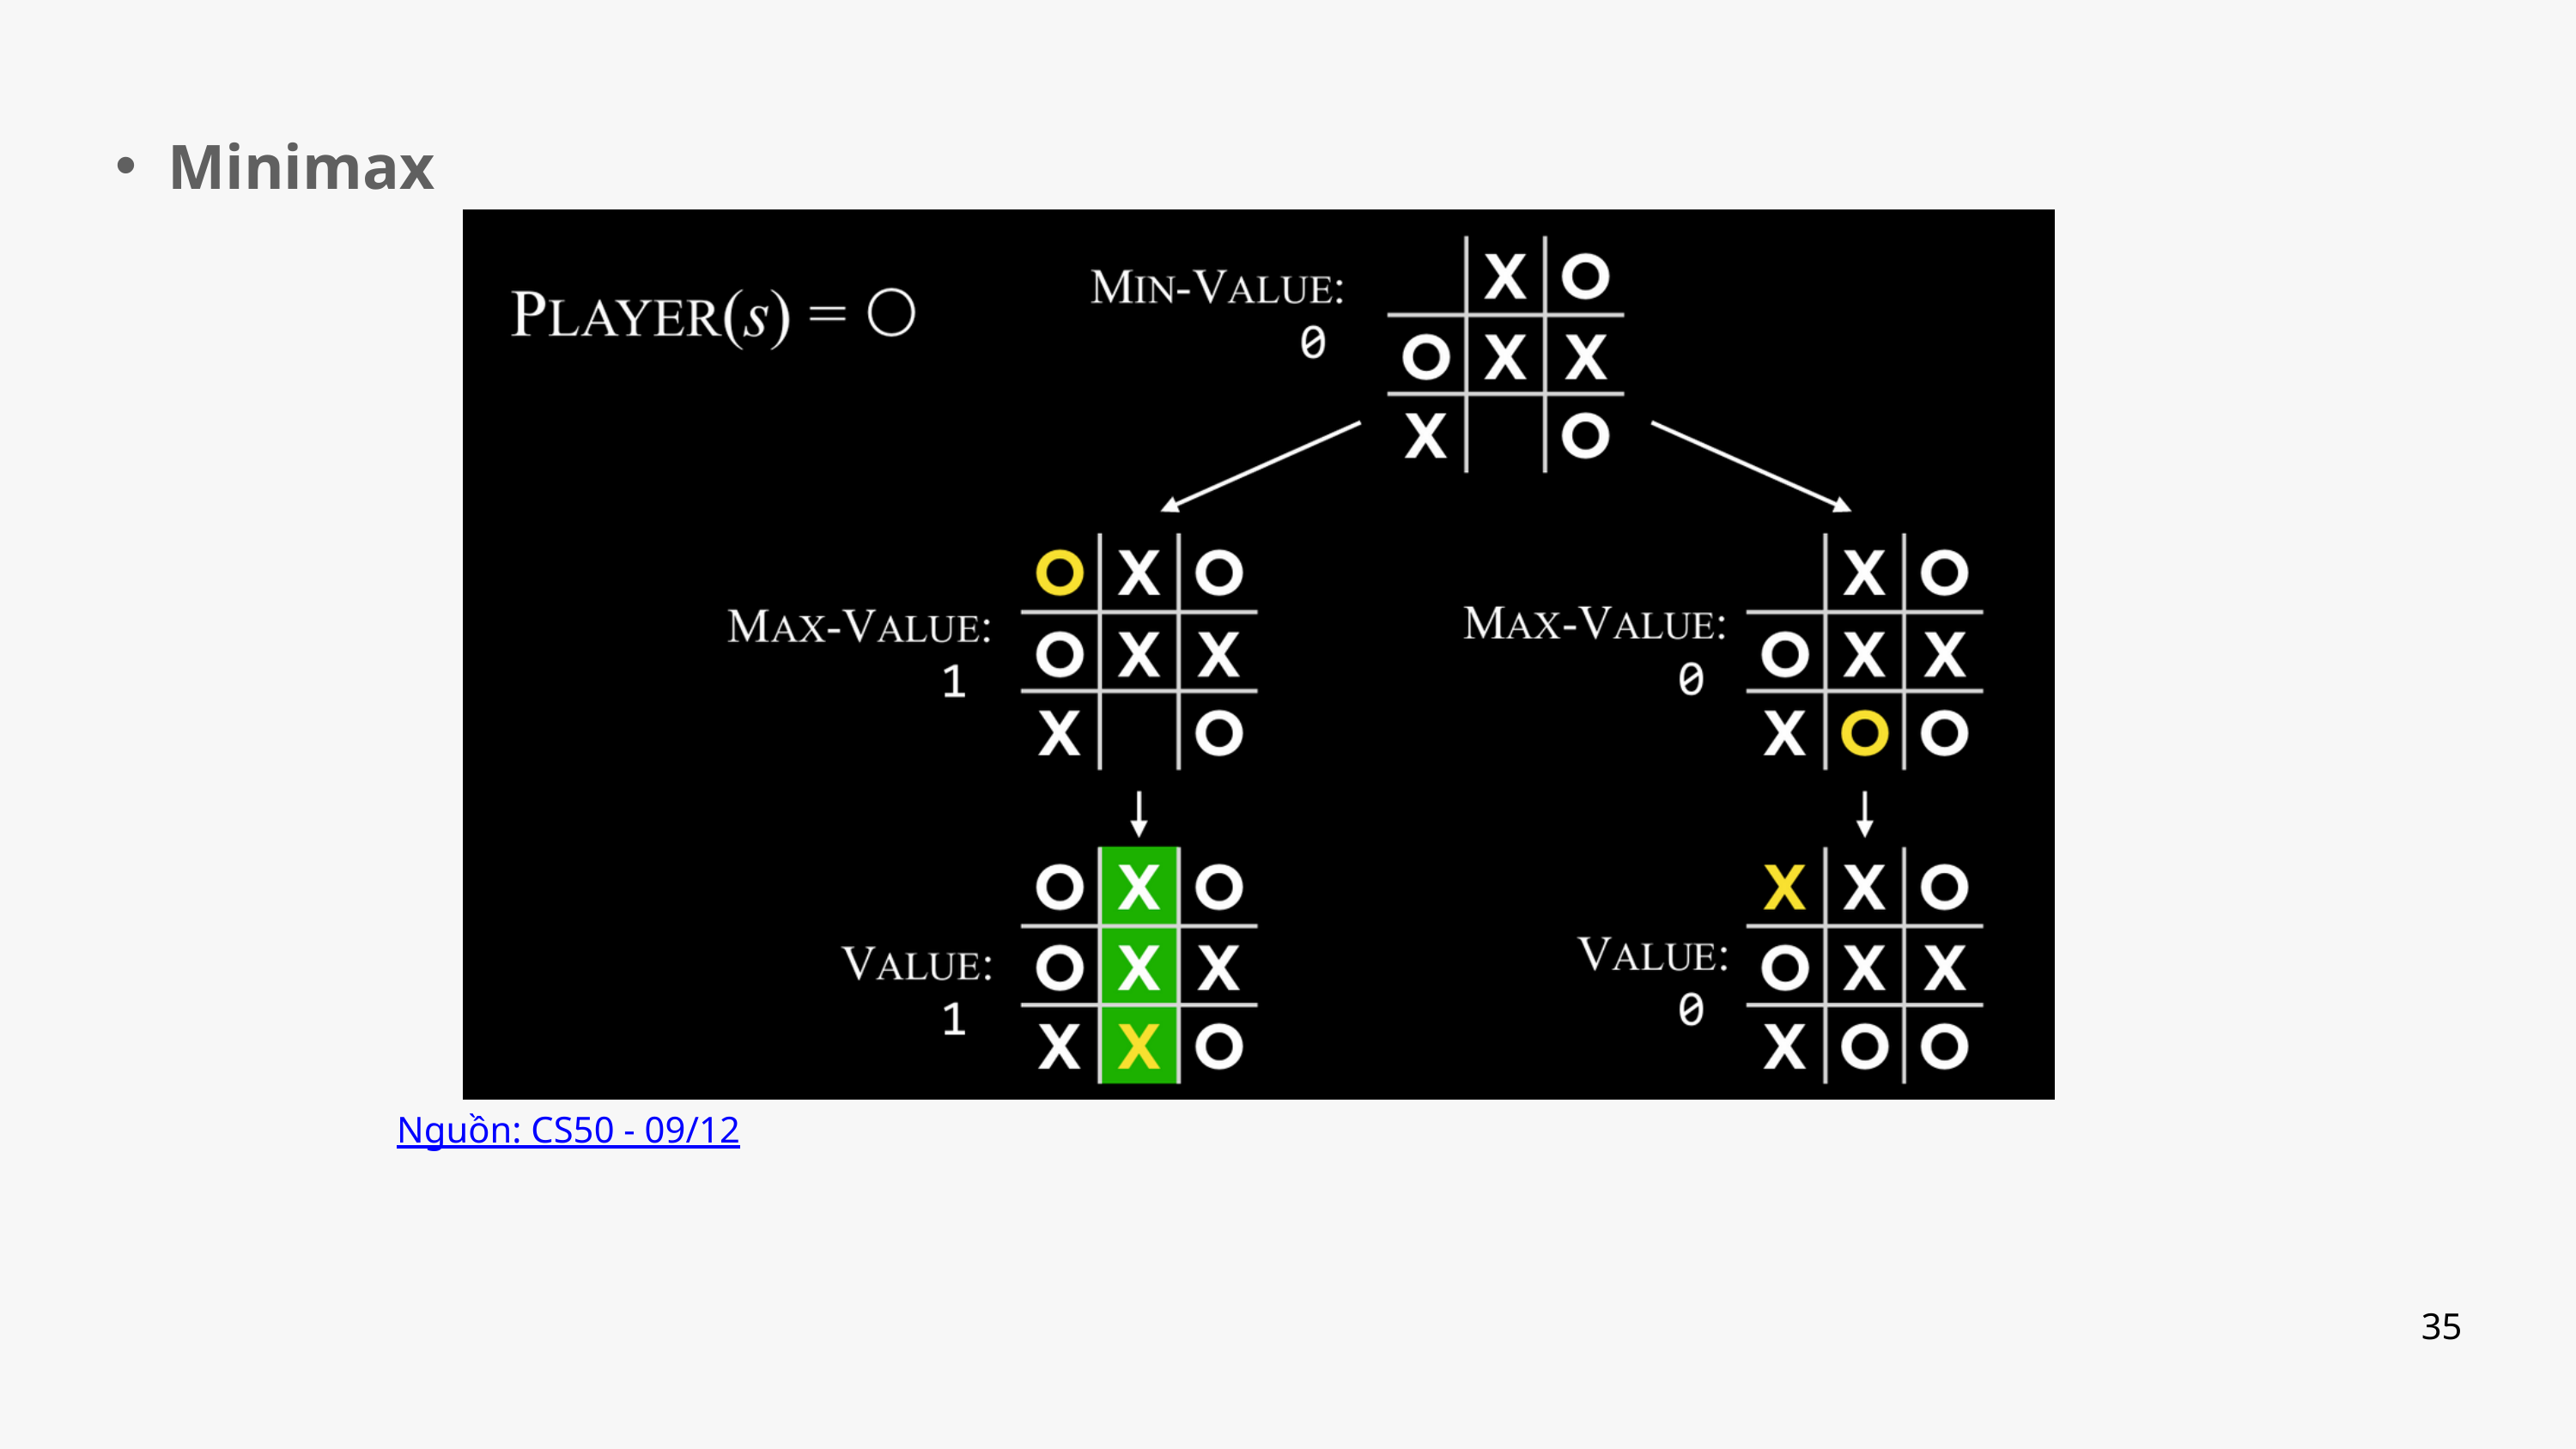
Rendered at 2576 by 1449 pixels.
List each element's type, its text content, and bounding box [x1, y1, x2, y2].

text_box Minimax [63, 109, 1157, 202]
text_box [463, 209, 2055, 1100]
text_box Nguồn: CS50 - 09/12 [21, 1106, 1115, 1156]
text_box 35 [2421, 1296, 2463, 1348]
